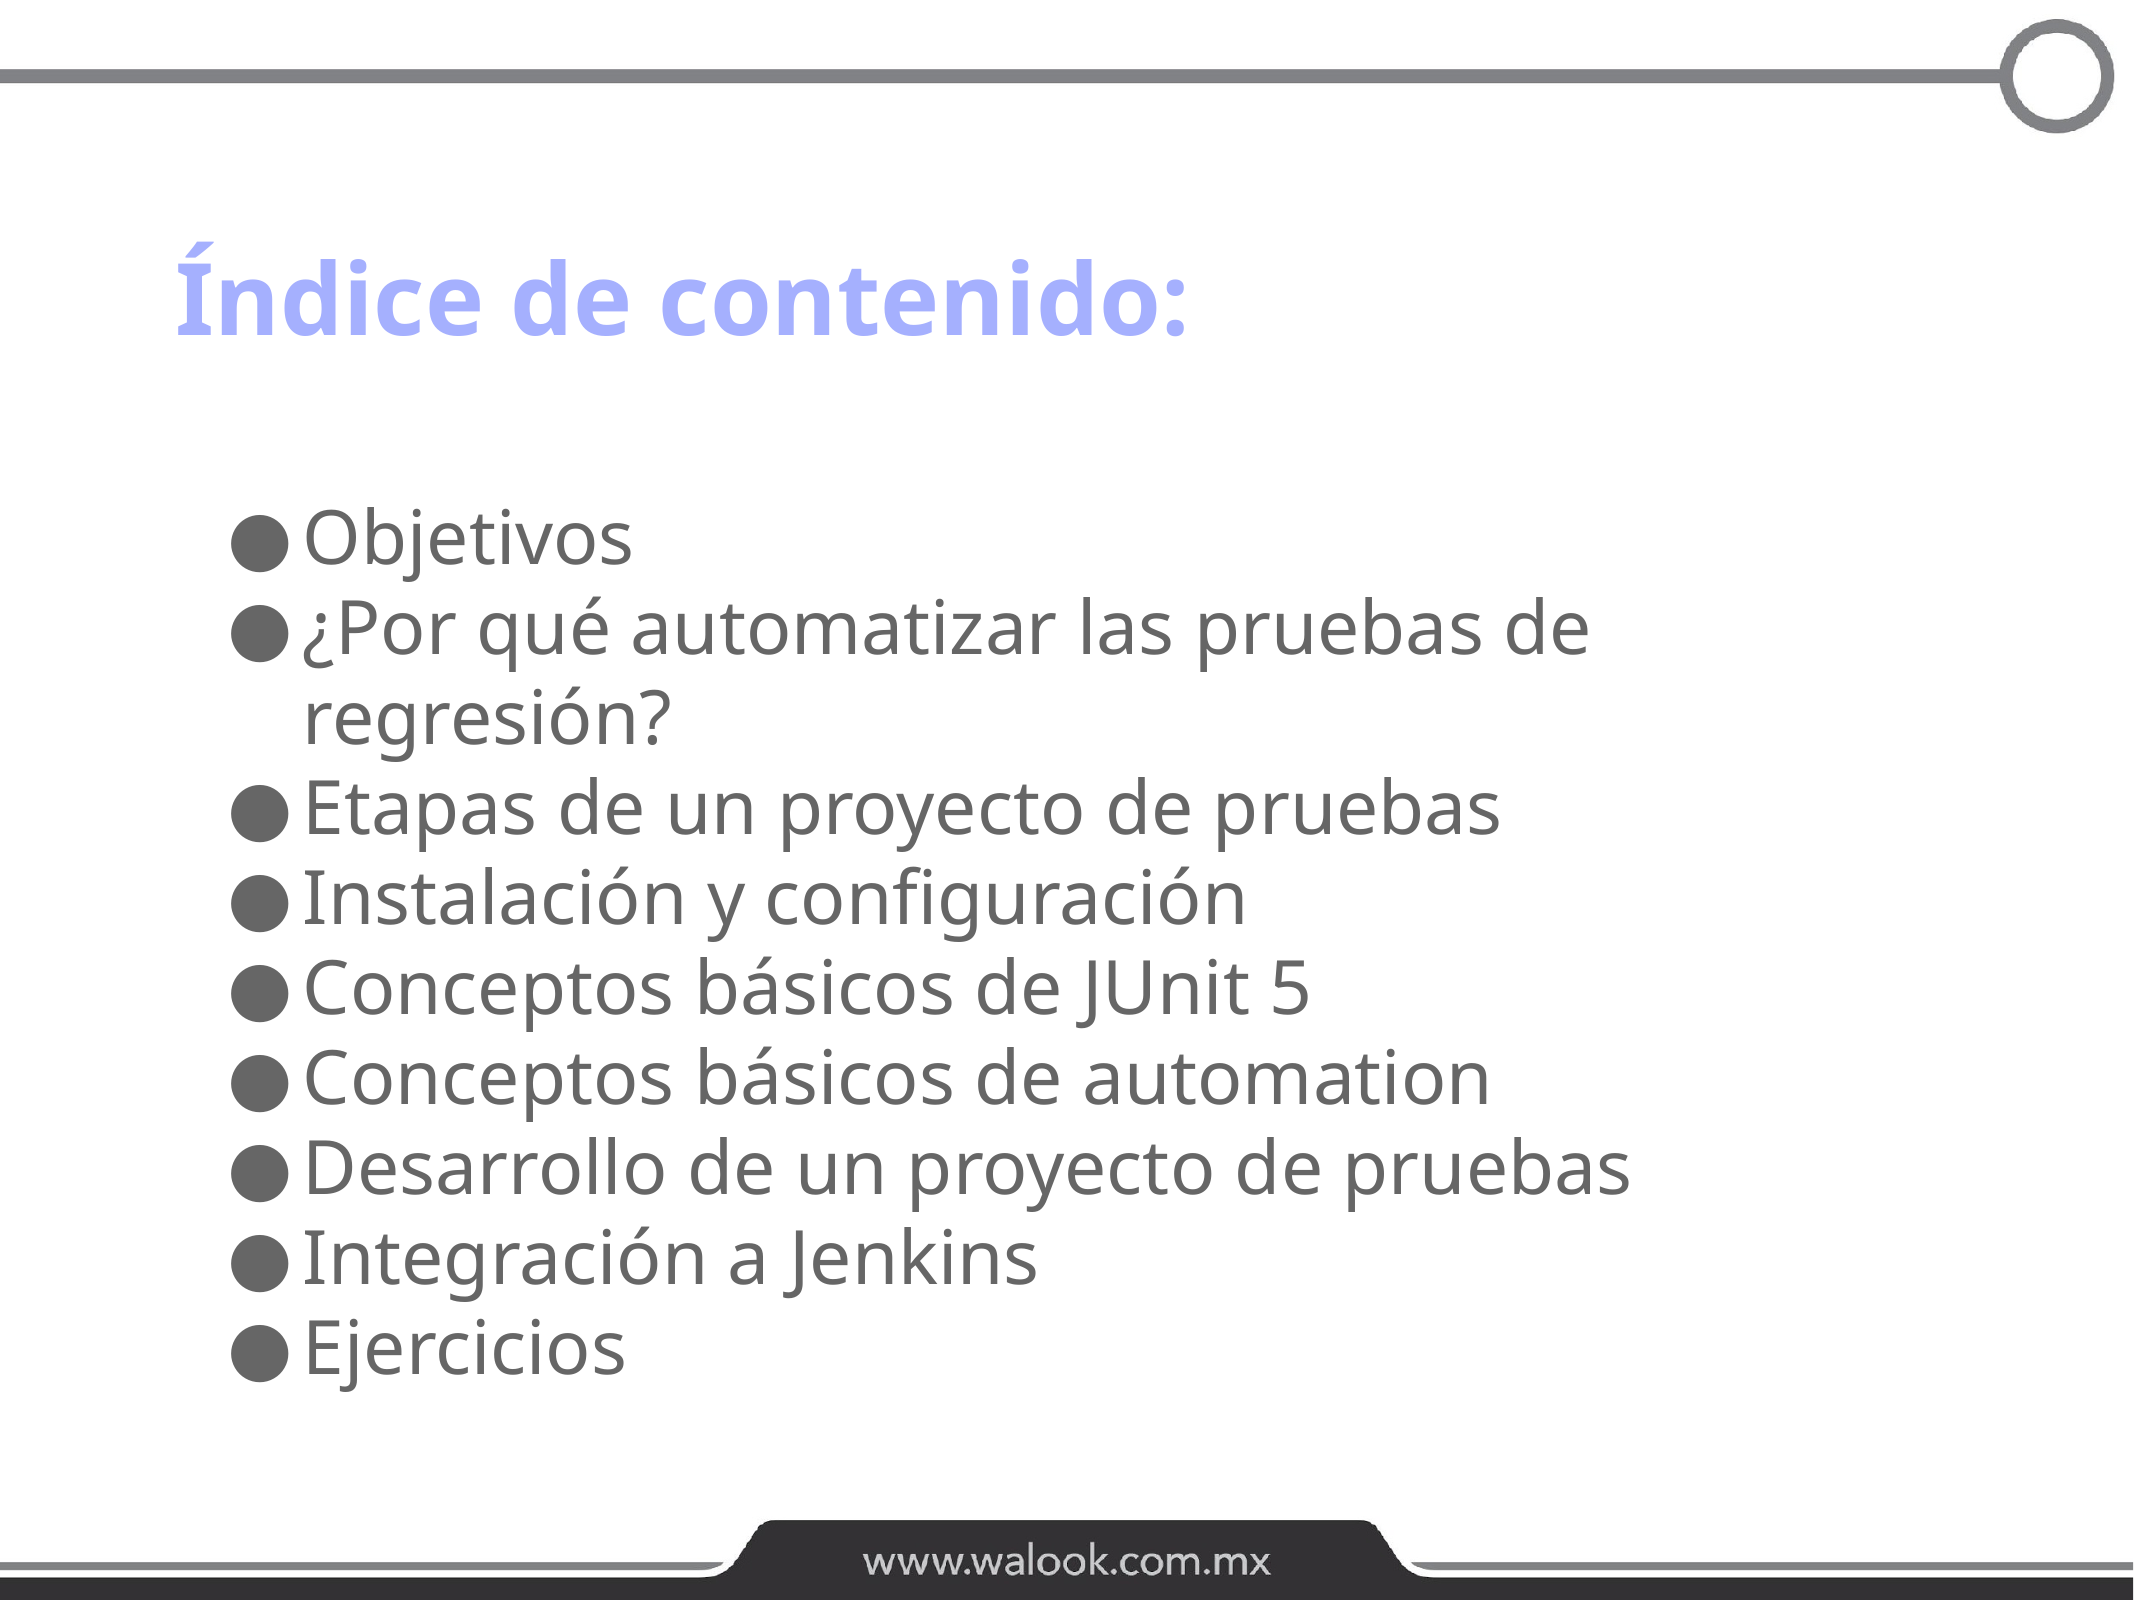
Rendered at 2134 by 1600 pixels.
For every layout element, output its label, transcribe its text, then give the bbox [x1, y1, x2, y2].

picture [0, 0, 2134, 1600]
text_box Índice de contenido: [160, 220, 1967, 382]
text_box Objetivos ¿Por qué automatizar las pruebas de regresión? Etapas de un proyecto de pruebas Instalación y configuración Conceptos básicos de JUnit 5 Conceptos básicos de automation Desarrollo de un proyecto de pruebas Integración a Jenkins Ejercicios [213, 474, 1855, 1283]
